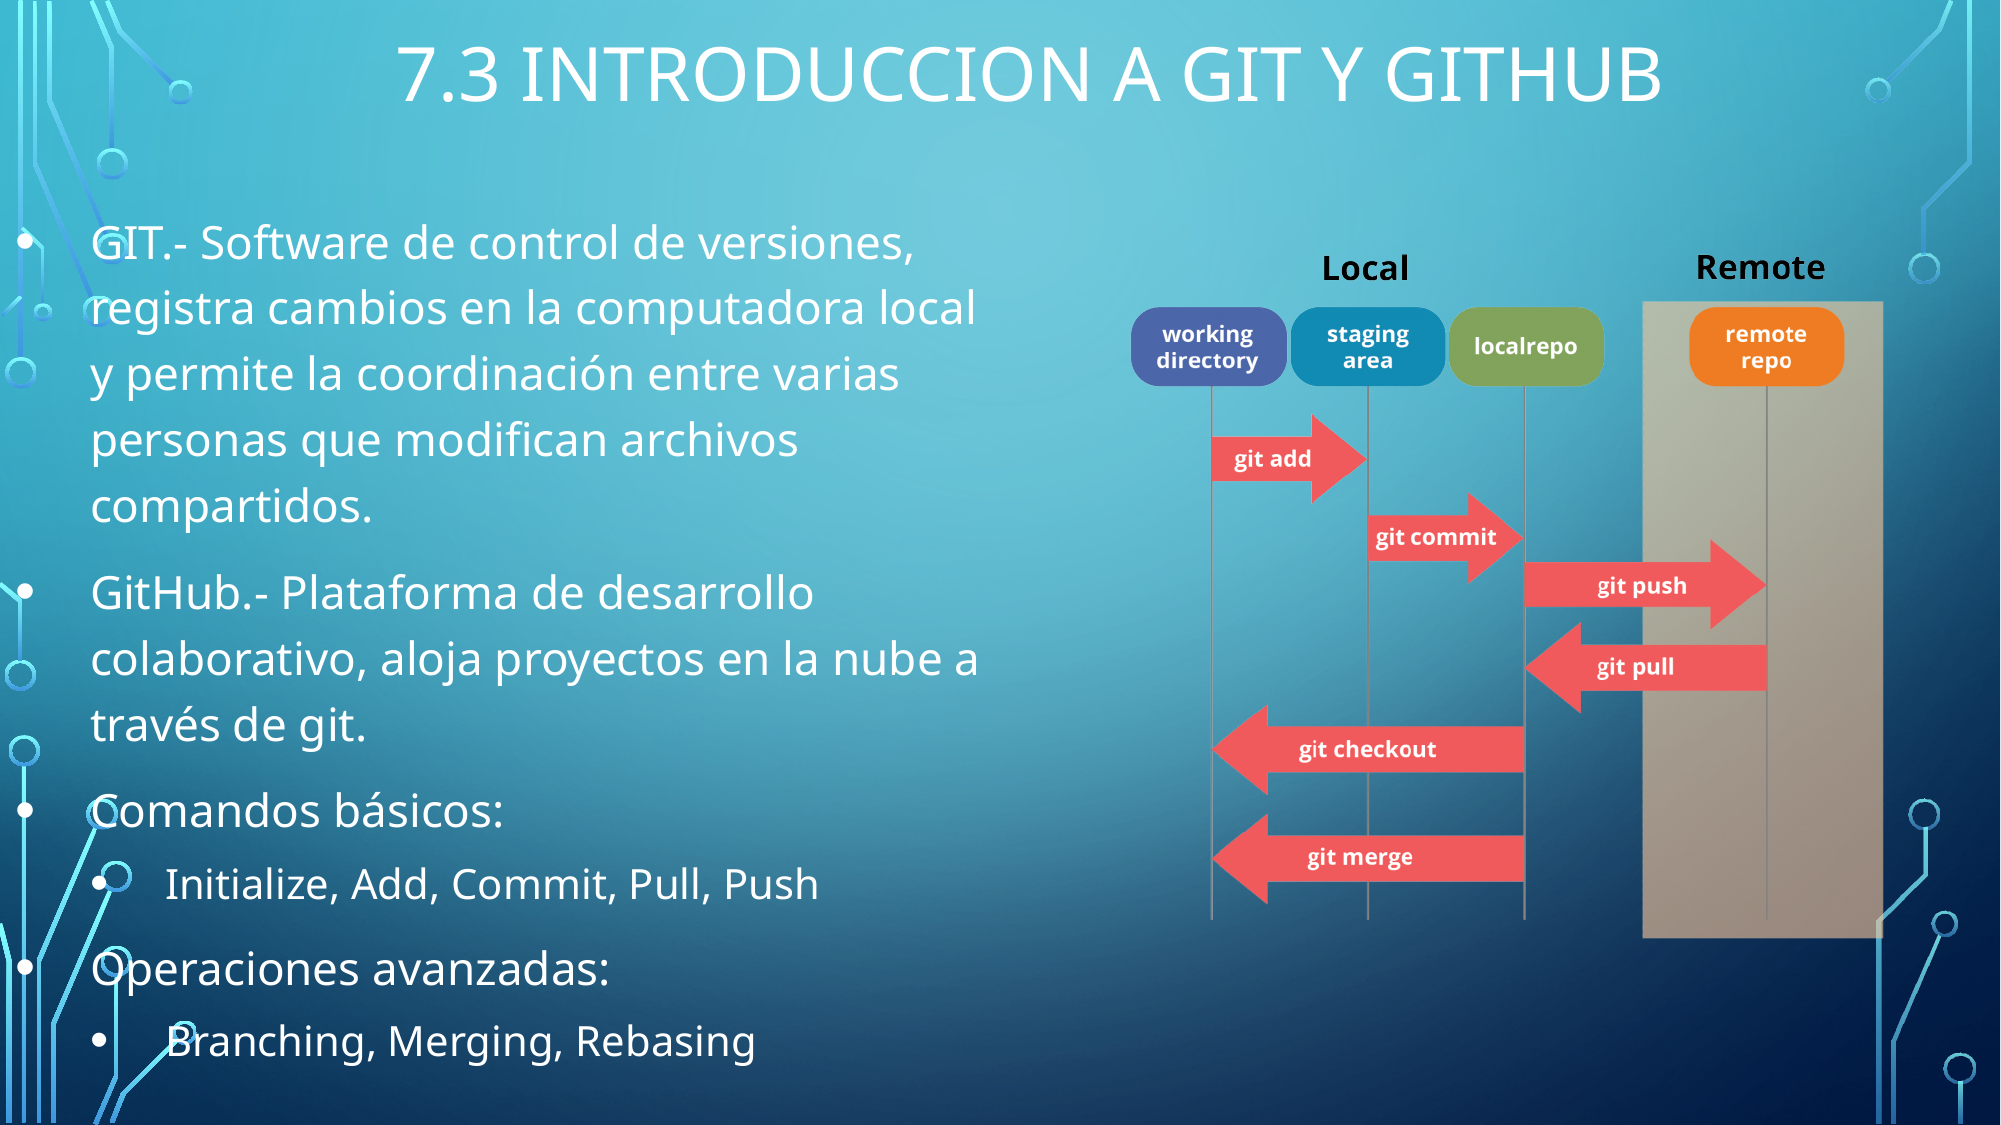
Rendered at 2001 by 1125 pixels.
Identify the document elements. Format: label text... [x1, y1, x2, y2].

list GIT.- Software de control de versiones, registra cambios en la computadora local y permite la coordinación entre varias personas que modifican archivos compartidos. GitHub.- Plataforma de desarrollo colaborativo, aloja proyectos en la nube a través de git. Comandos básicos: Initialize, Add, Commit, Pull, Push Operaciones avanzadas: Branching, Merging, Rebasing [0, 194, 2000, 1125]
text_box 7.3 Introduccion a git y github [225, 0, 1835, 154]
picture [1124, 238, 1885, 952]
